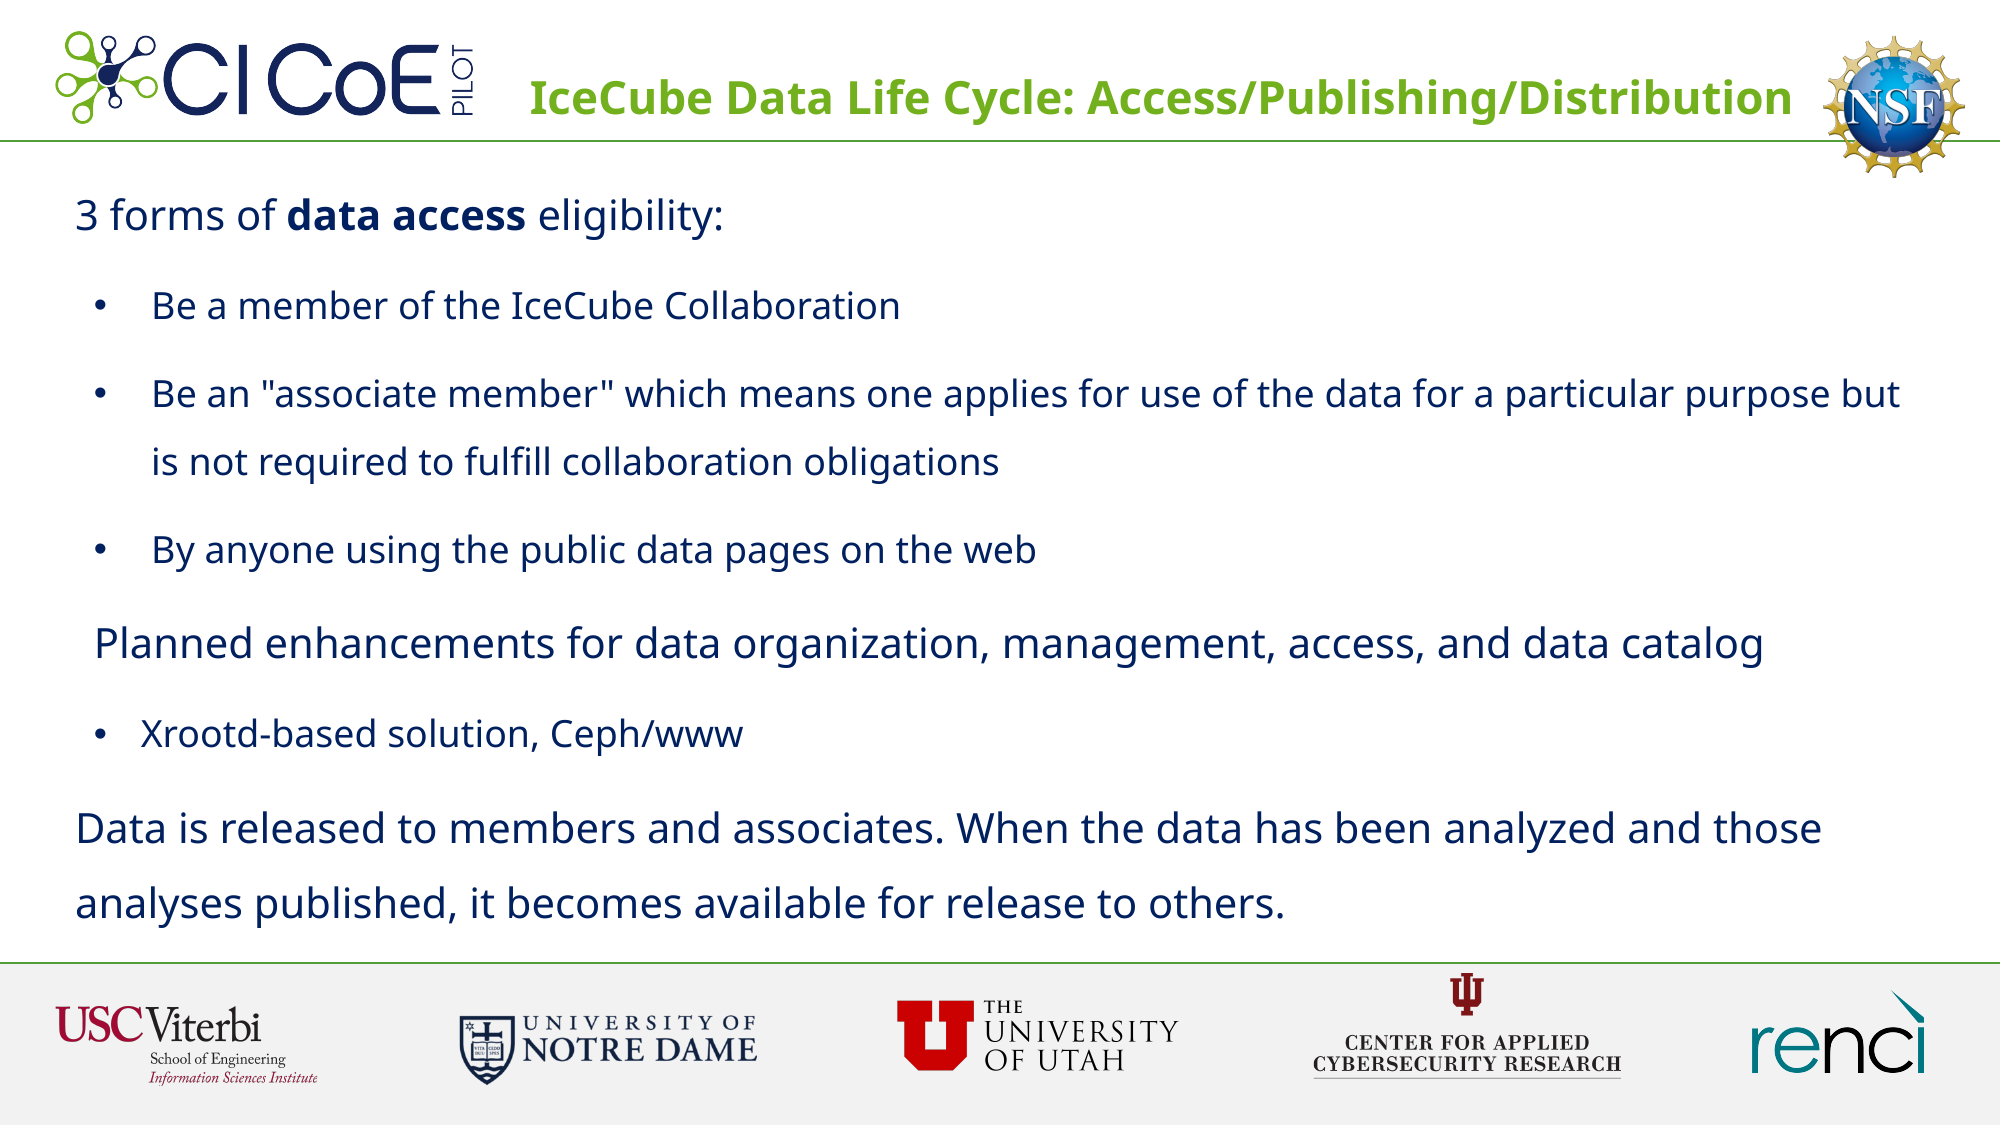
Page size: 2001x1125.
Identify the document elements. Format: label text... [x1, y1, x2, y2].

picture [1752, 989, 1924, 1073]
picture [430, 966, 782, 1125]
text_box IceCube Data Life Cycle: Access/Publishing/Distribution [482, 21, 1809, 156]
picture [1293, 966, 1640, 1082]
picture [1821, 33, 1967, 180]
list 3 forms of data access eligibility: Be a member of the IceCube Collaboration Be an "associate member" which means one applies for use of the data for a particular purpose but is not required to fulfill collaboration obligations By anyone using the public data pages on the web Planned enhancements for data organization, management, access, and data catalog Xrootd-based solution, Ceph/www Data is released to members and associates. When the data has been analyzed and those analyses published, it becomes available for release to others. [60, 156, 1952, 966]
picture [55, 31, 473, 124]
picture [895, 998, 1181, 1073]
